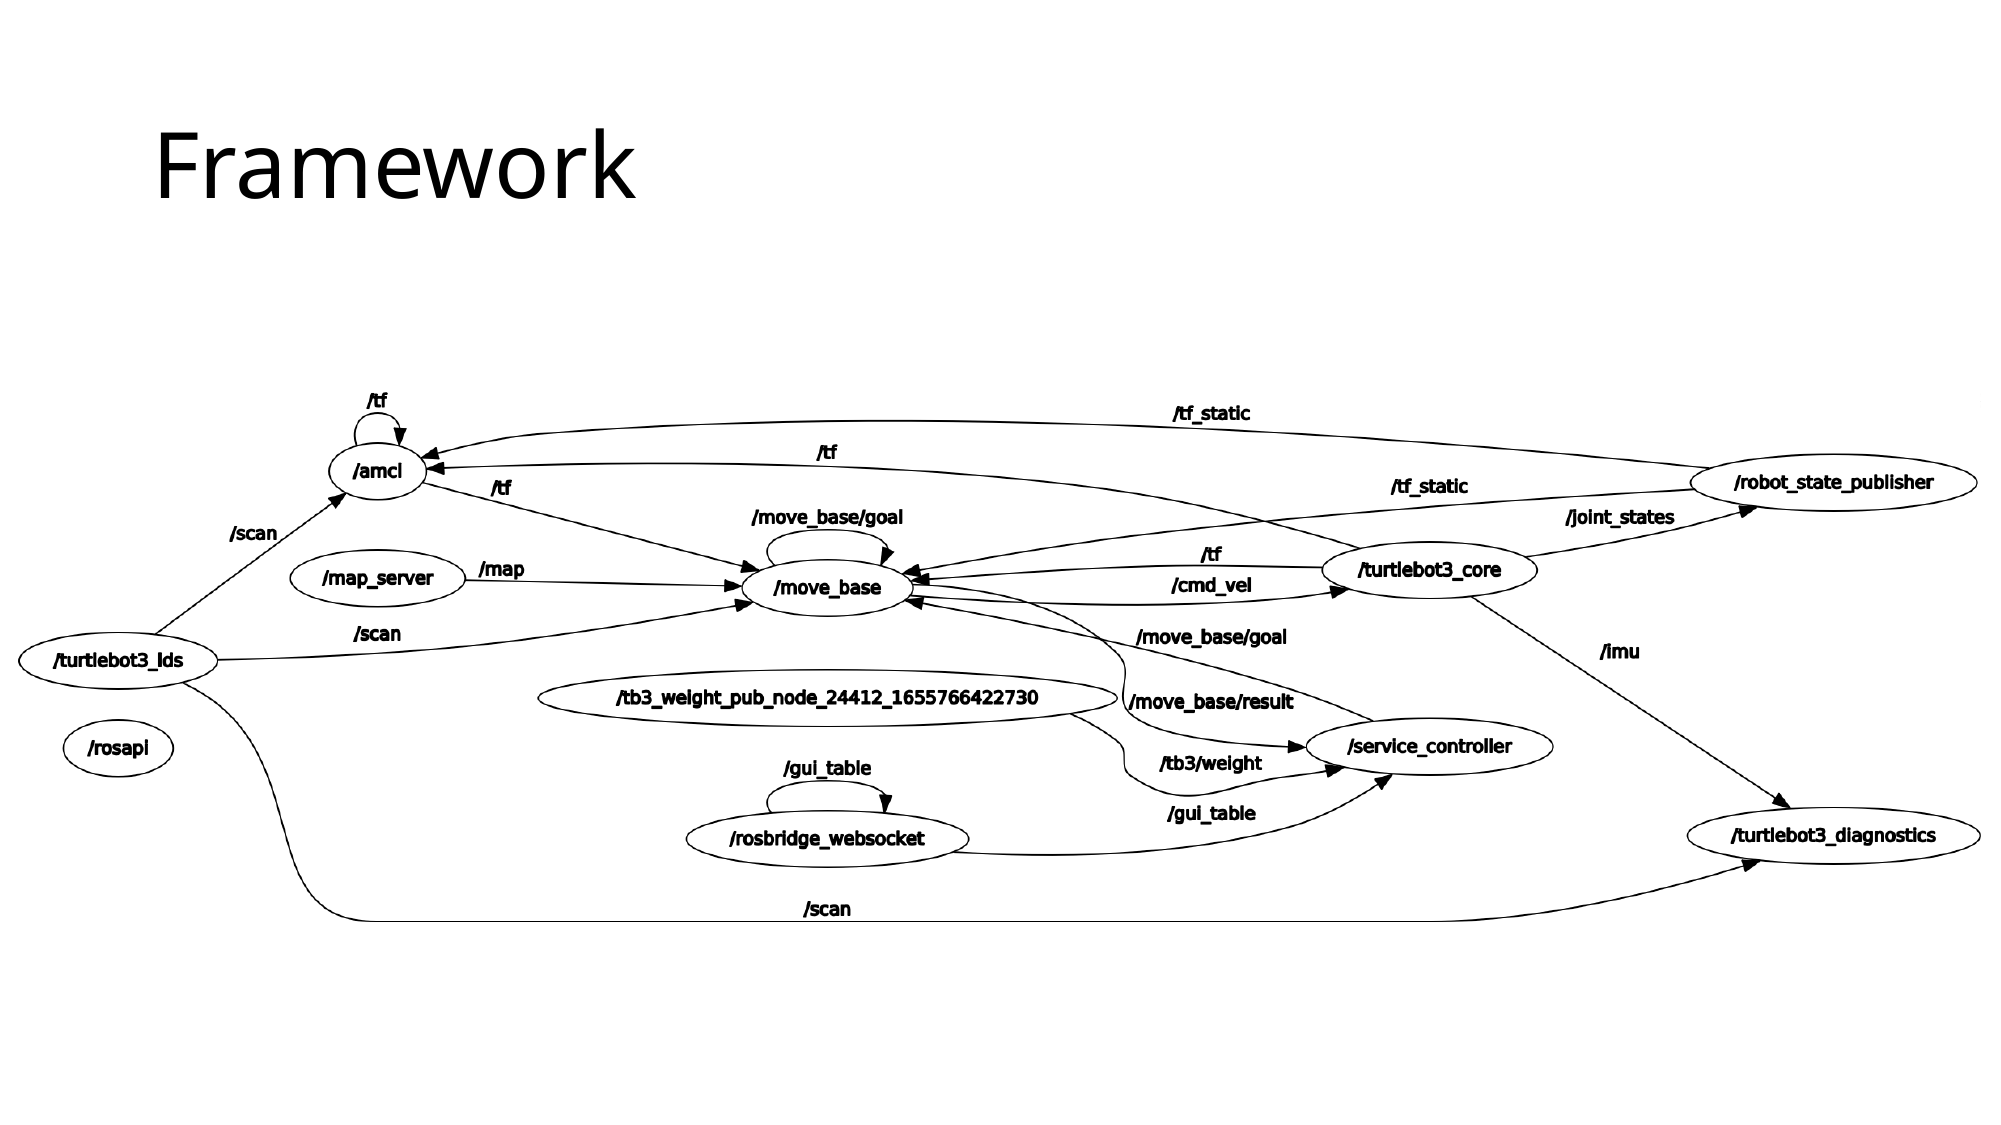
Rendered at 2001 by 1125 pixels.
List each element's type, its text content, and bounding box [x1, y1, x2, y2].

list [18, 390, 1981, 922]
title Framework [137, 59, 1863, 278]
